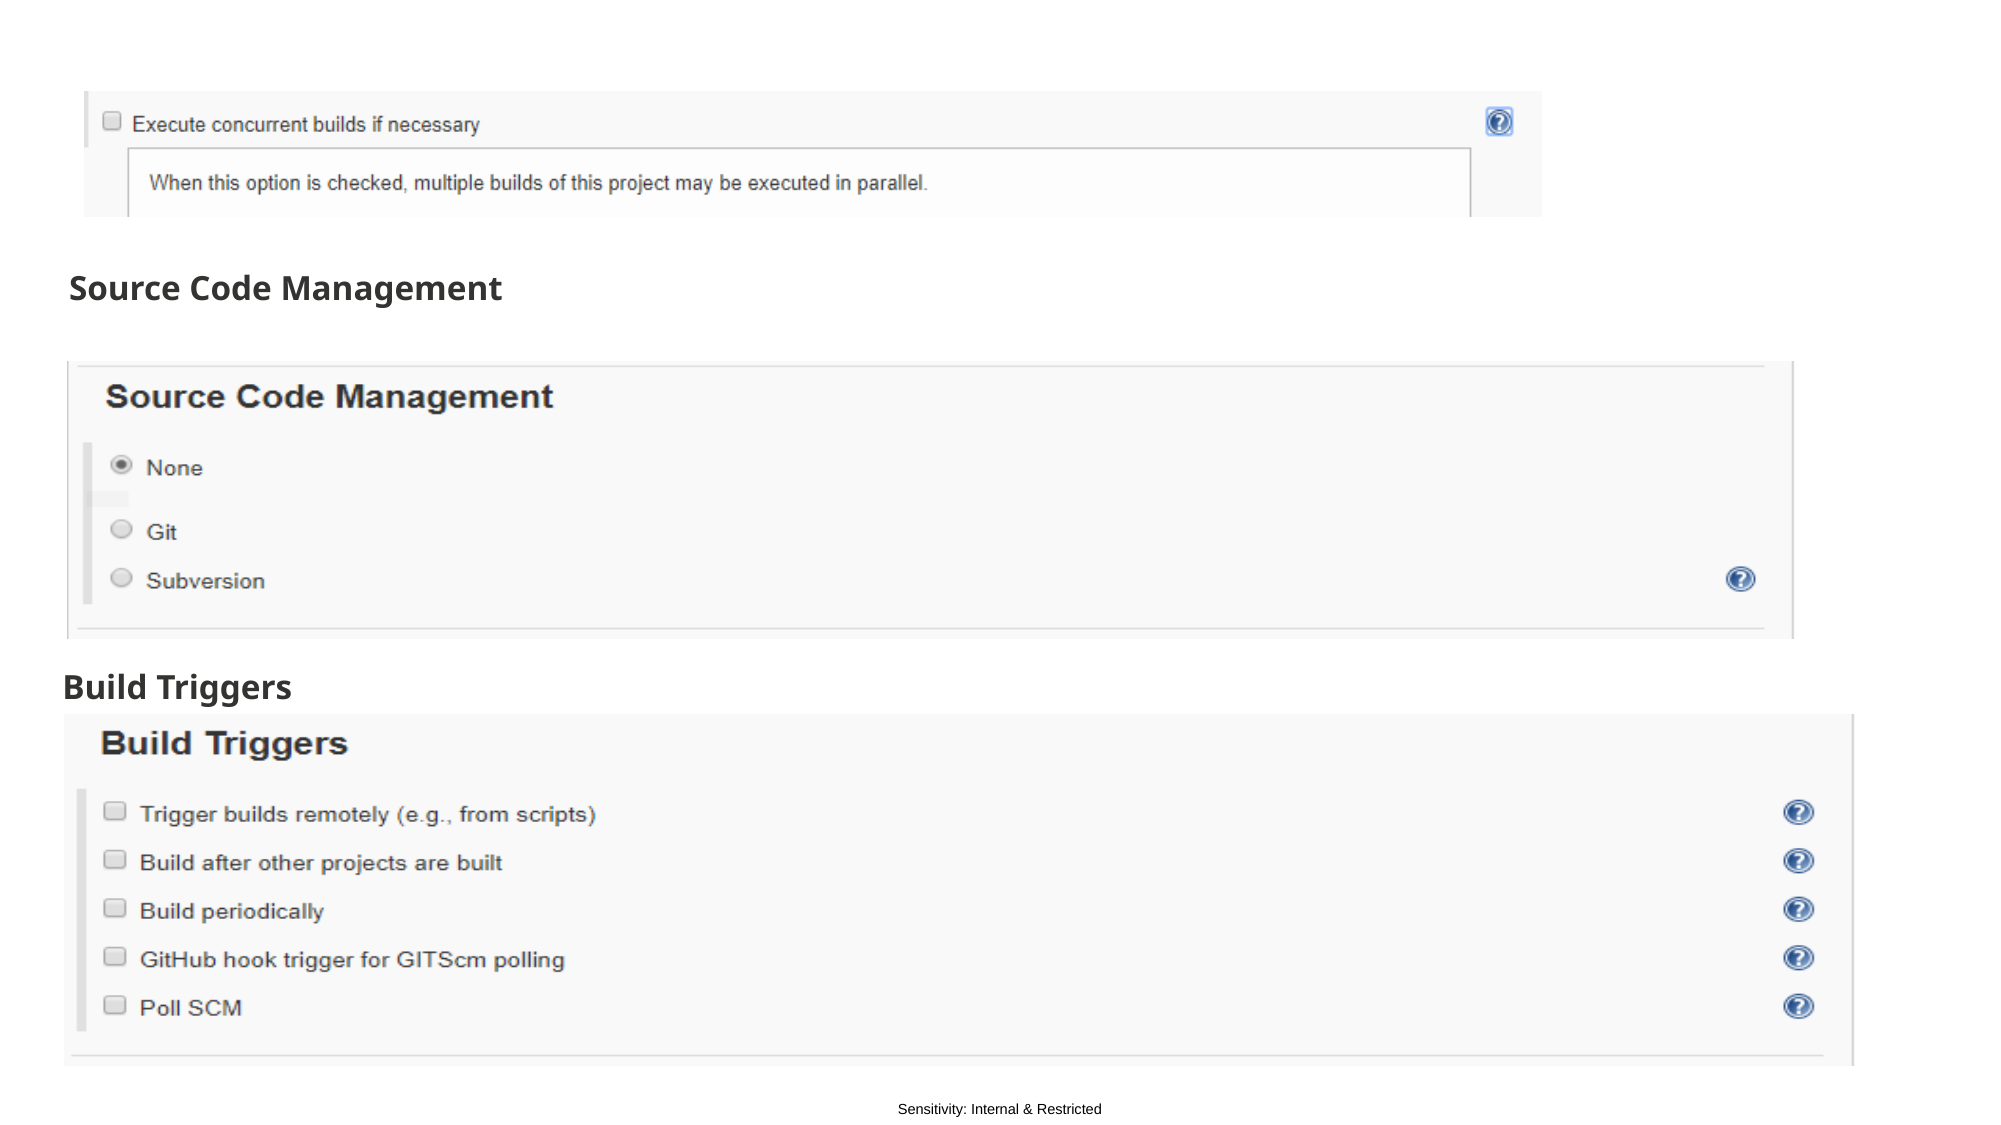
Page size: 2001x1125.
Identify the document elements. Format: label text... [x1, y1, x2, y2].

picture [84, 91, 1542, 217]
text_box Build Triggers [47, 659, 1341, 714]
text_box Source Code Management [54, 259, 1348, 315]
picture [64, 714, 1860, 1066]
picture [66, 361, 1807, 639]
